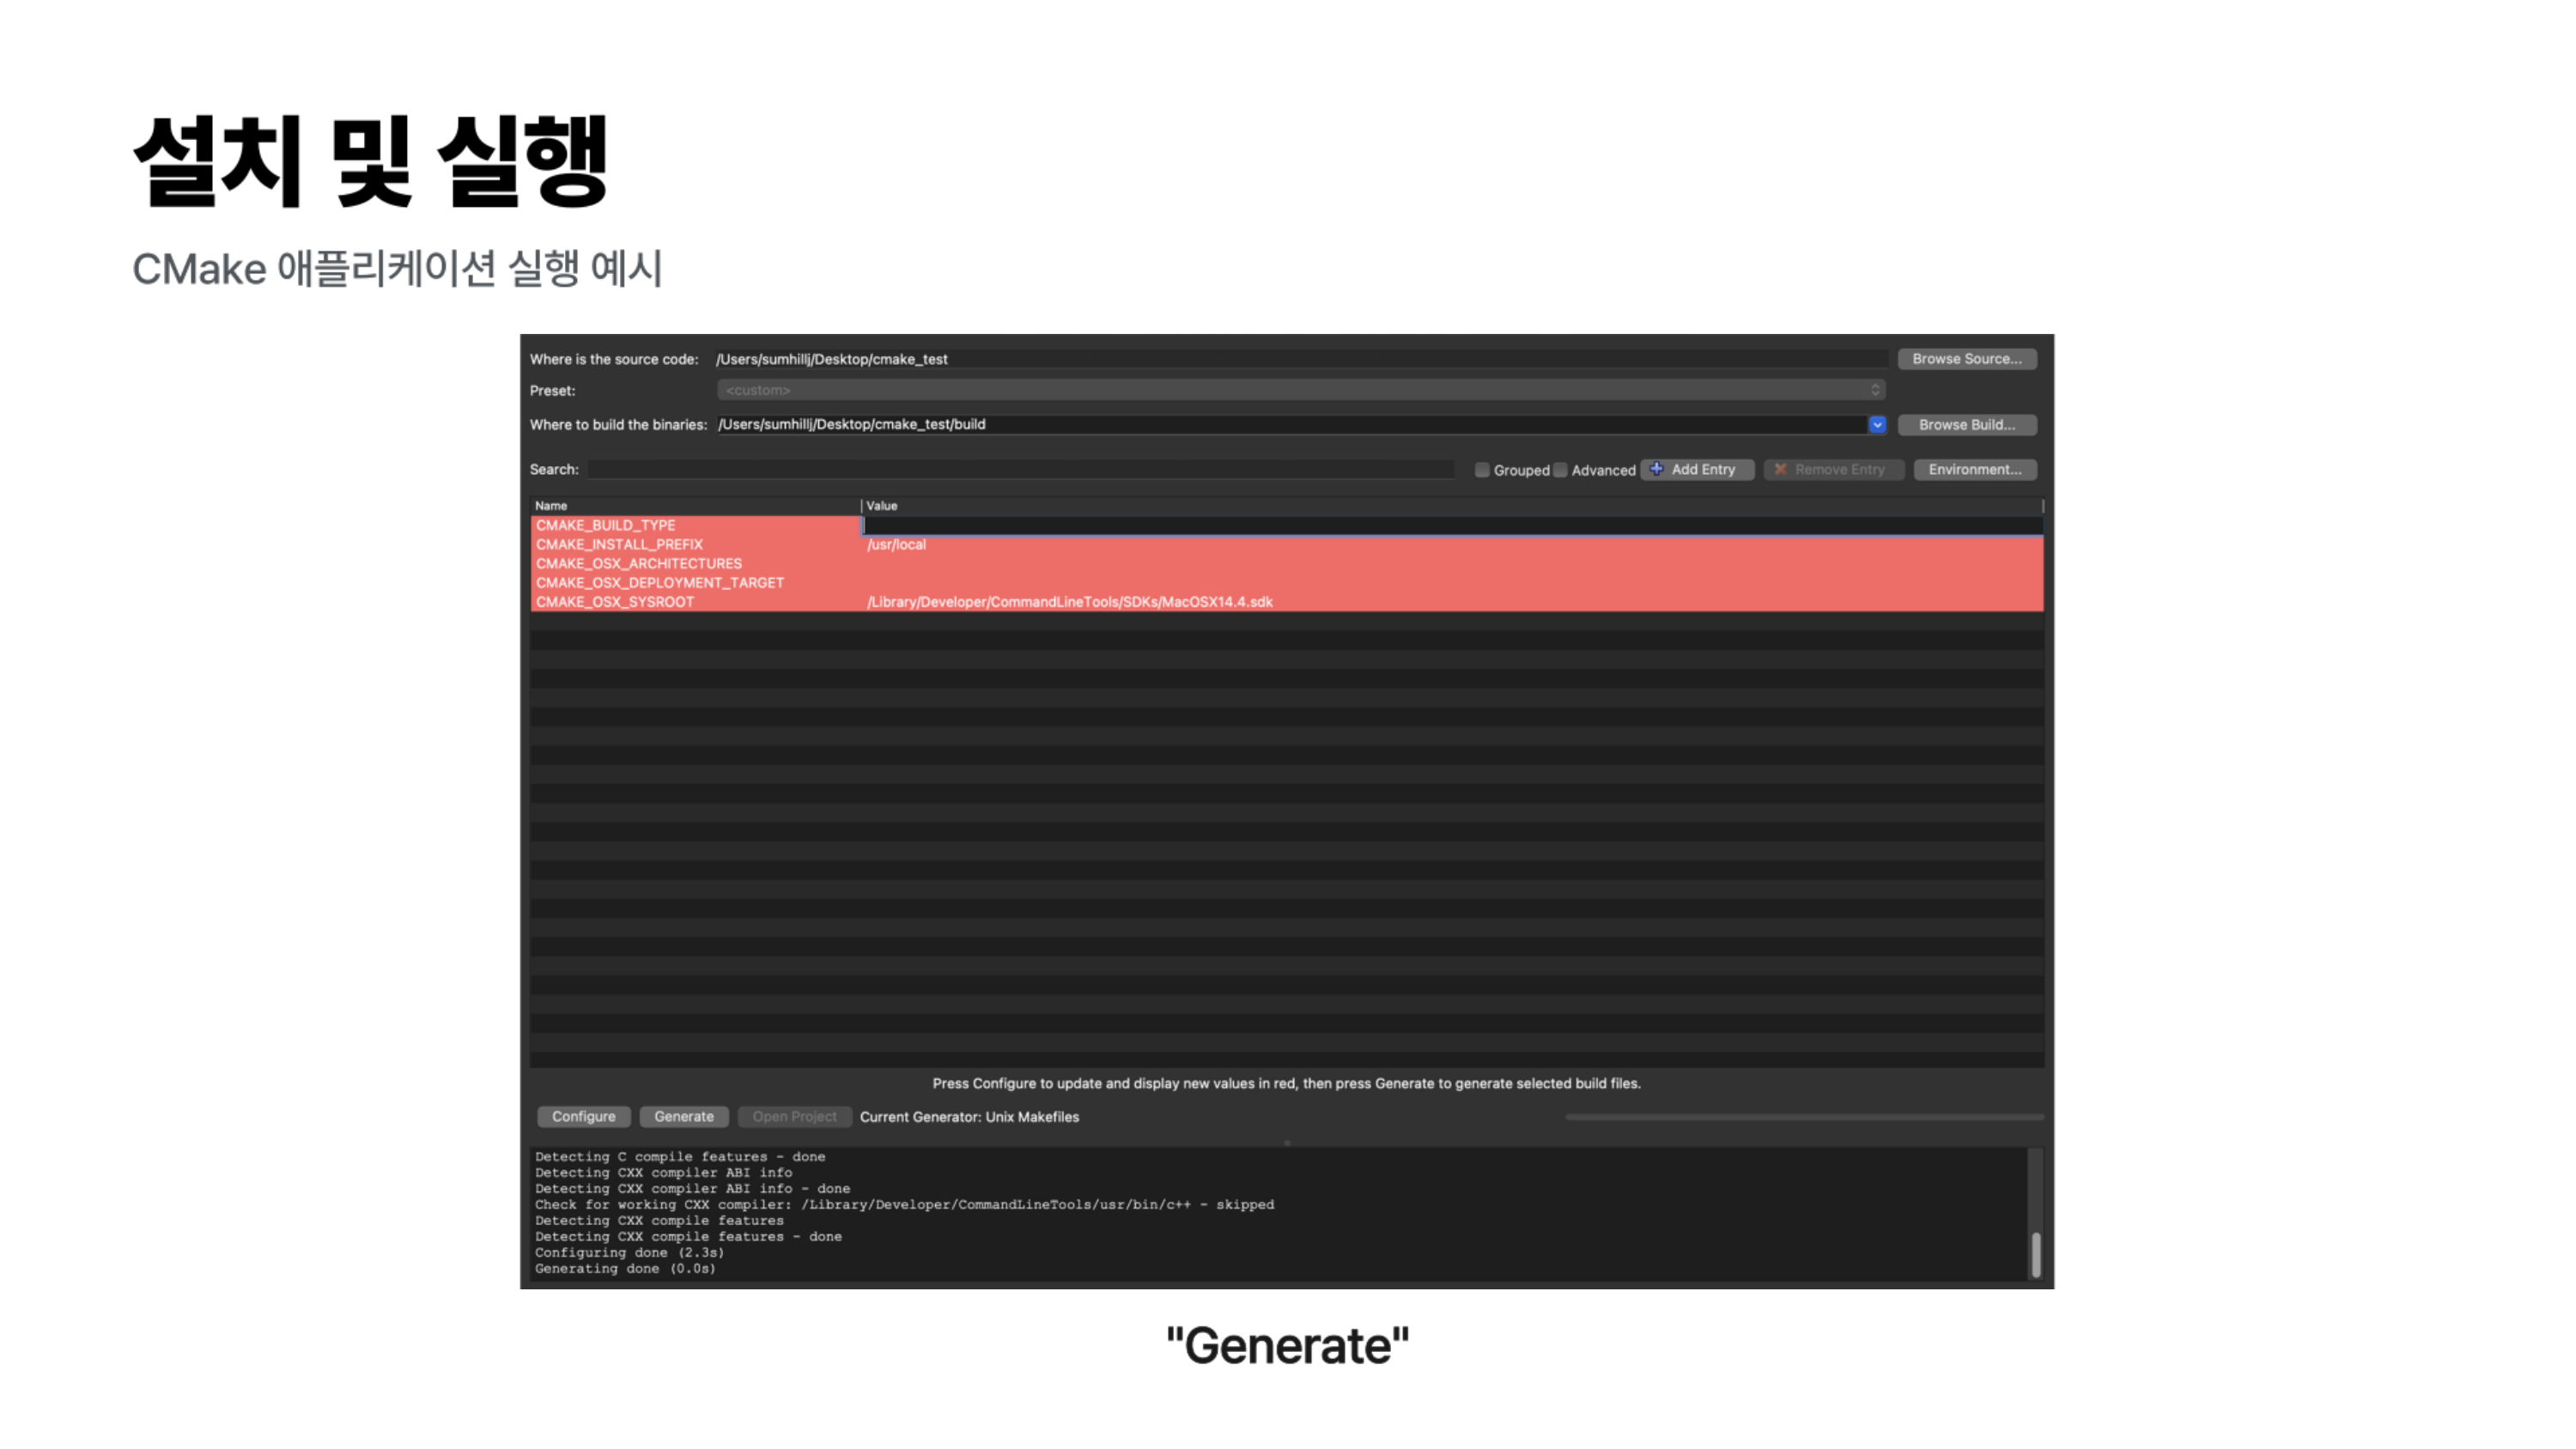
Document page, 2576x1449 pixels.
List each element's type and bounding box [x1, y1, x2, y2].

picture [101, 50, 2227, 1426]
